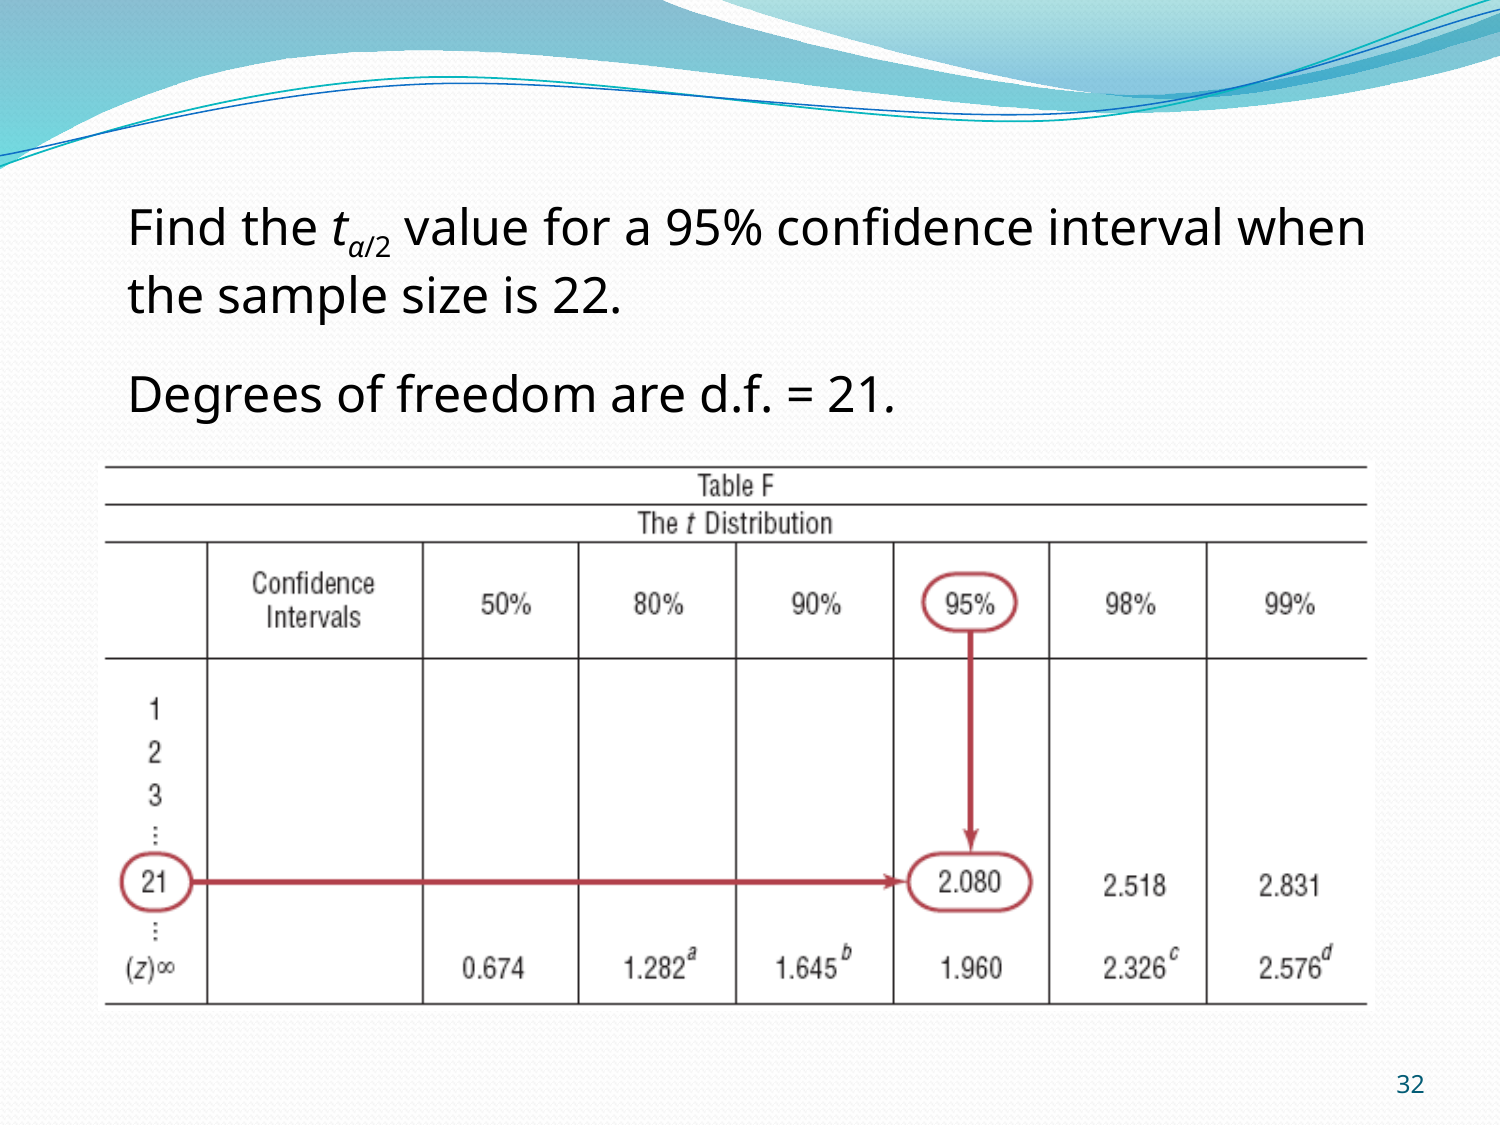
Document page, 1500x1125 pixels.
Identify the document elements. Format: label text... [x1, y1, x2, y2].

picture [97, 674, 1376, 1011]
picture [97, 460, 1376, 666]
list Find the tα/2 value for a 95% confidence interval when the sample size is 22. Degrees of freedom are d.f. = 21. [112, 187, 1438, 438]
slide_number 32 [1299, 1042, 1425, 1103]
